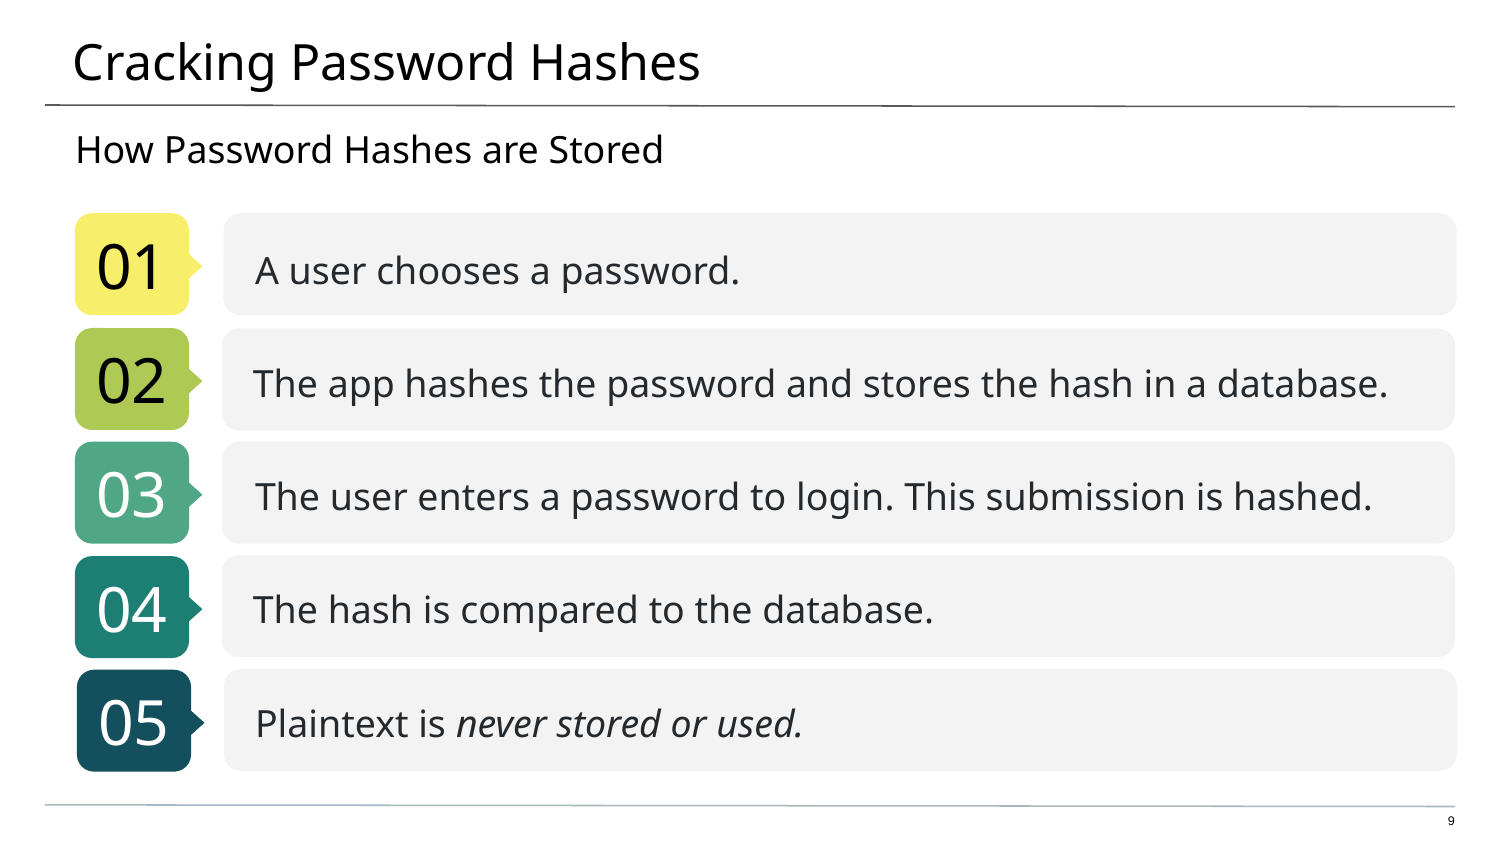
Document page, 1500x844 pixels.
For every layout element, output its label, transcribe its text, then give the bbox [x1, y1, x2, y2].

subtitle The hash is compared to the database. [0, 555, 1500, 655]
slide_number ‹#› [1412, 813, 1455, 831]
subtitle How Password Hashes are Stored [0, 110, 1500, 171]
title Cracking Password Hashes [0, 0, 1500, 88]
subtitle A user chooses a password. [0, 216, 1500, 316]
subtitle The app hashes the password and stores the hash in a database. [0, 328, 1500, 429]
subtitle Plaintext is never stored or used. [0, 669, 1500, 769]
subtitle The user enters a password to login. This submission is hashed. [0, 442, 1500, 542]
